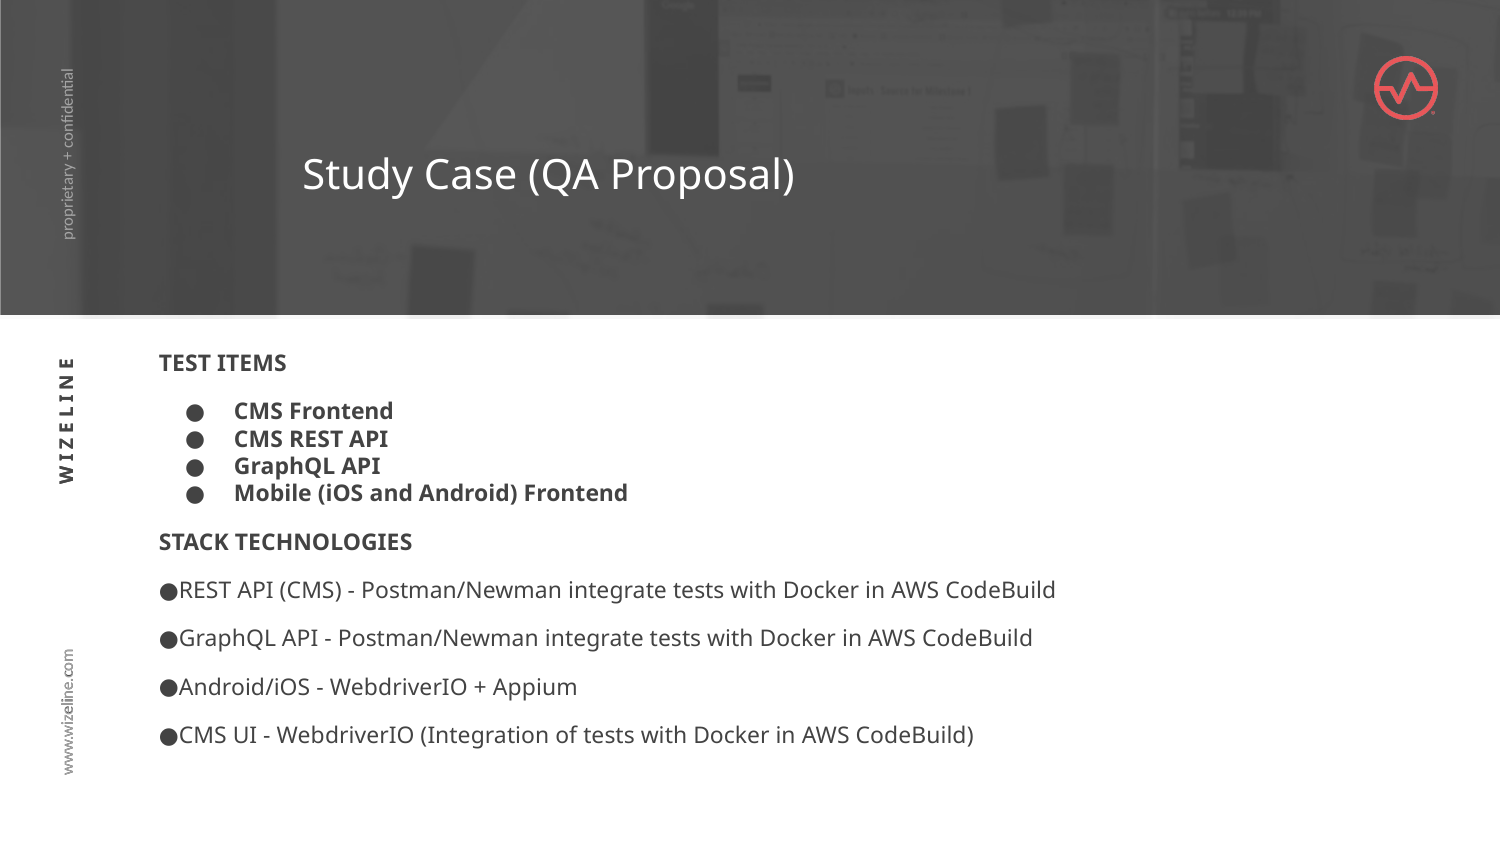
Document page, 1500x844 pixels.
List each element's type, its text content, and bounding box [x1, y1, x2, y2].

title Study Case (QA Proposal) [287, 125, 1223, 213]
list TEST ITEMS CMS Frontend CMS REST API GraphQL API Mobile (iOS and Android) Frontend STACK TECHNOLOGIES REST API (CMS) - Postman/Newman integrate tests with Docker in AWS CodeBuild GraphQL API - Postman/Newman integrate tests with Docker in AWS CodeBuild Android/iOS - WebdriverIO + Appium CMS UI - WebdriverIO (Integration of tests with Docker in AWS CodeBuild) [143, 333, 1443, 720]
picture [1374, 56, 1438, 120]
